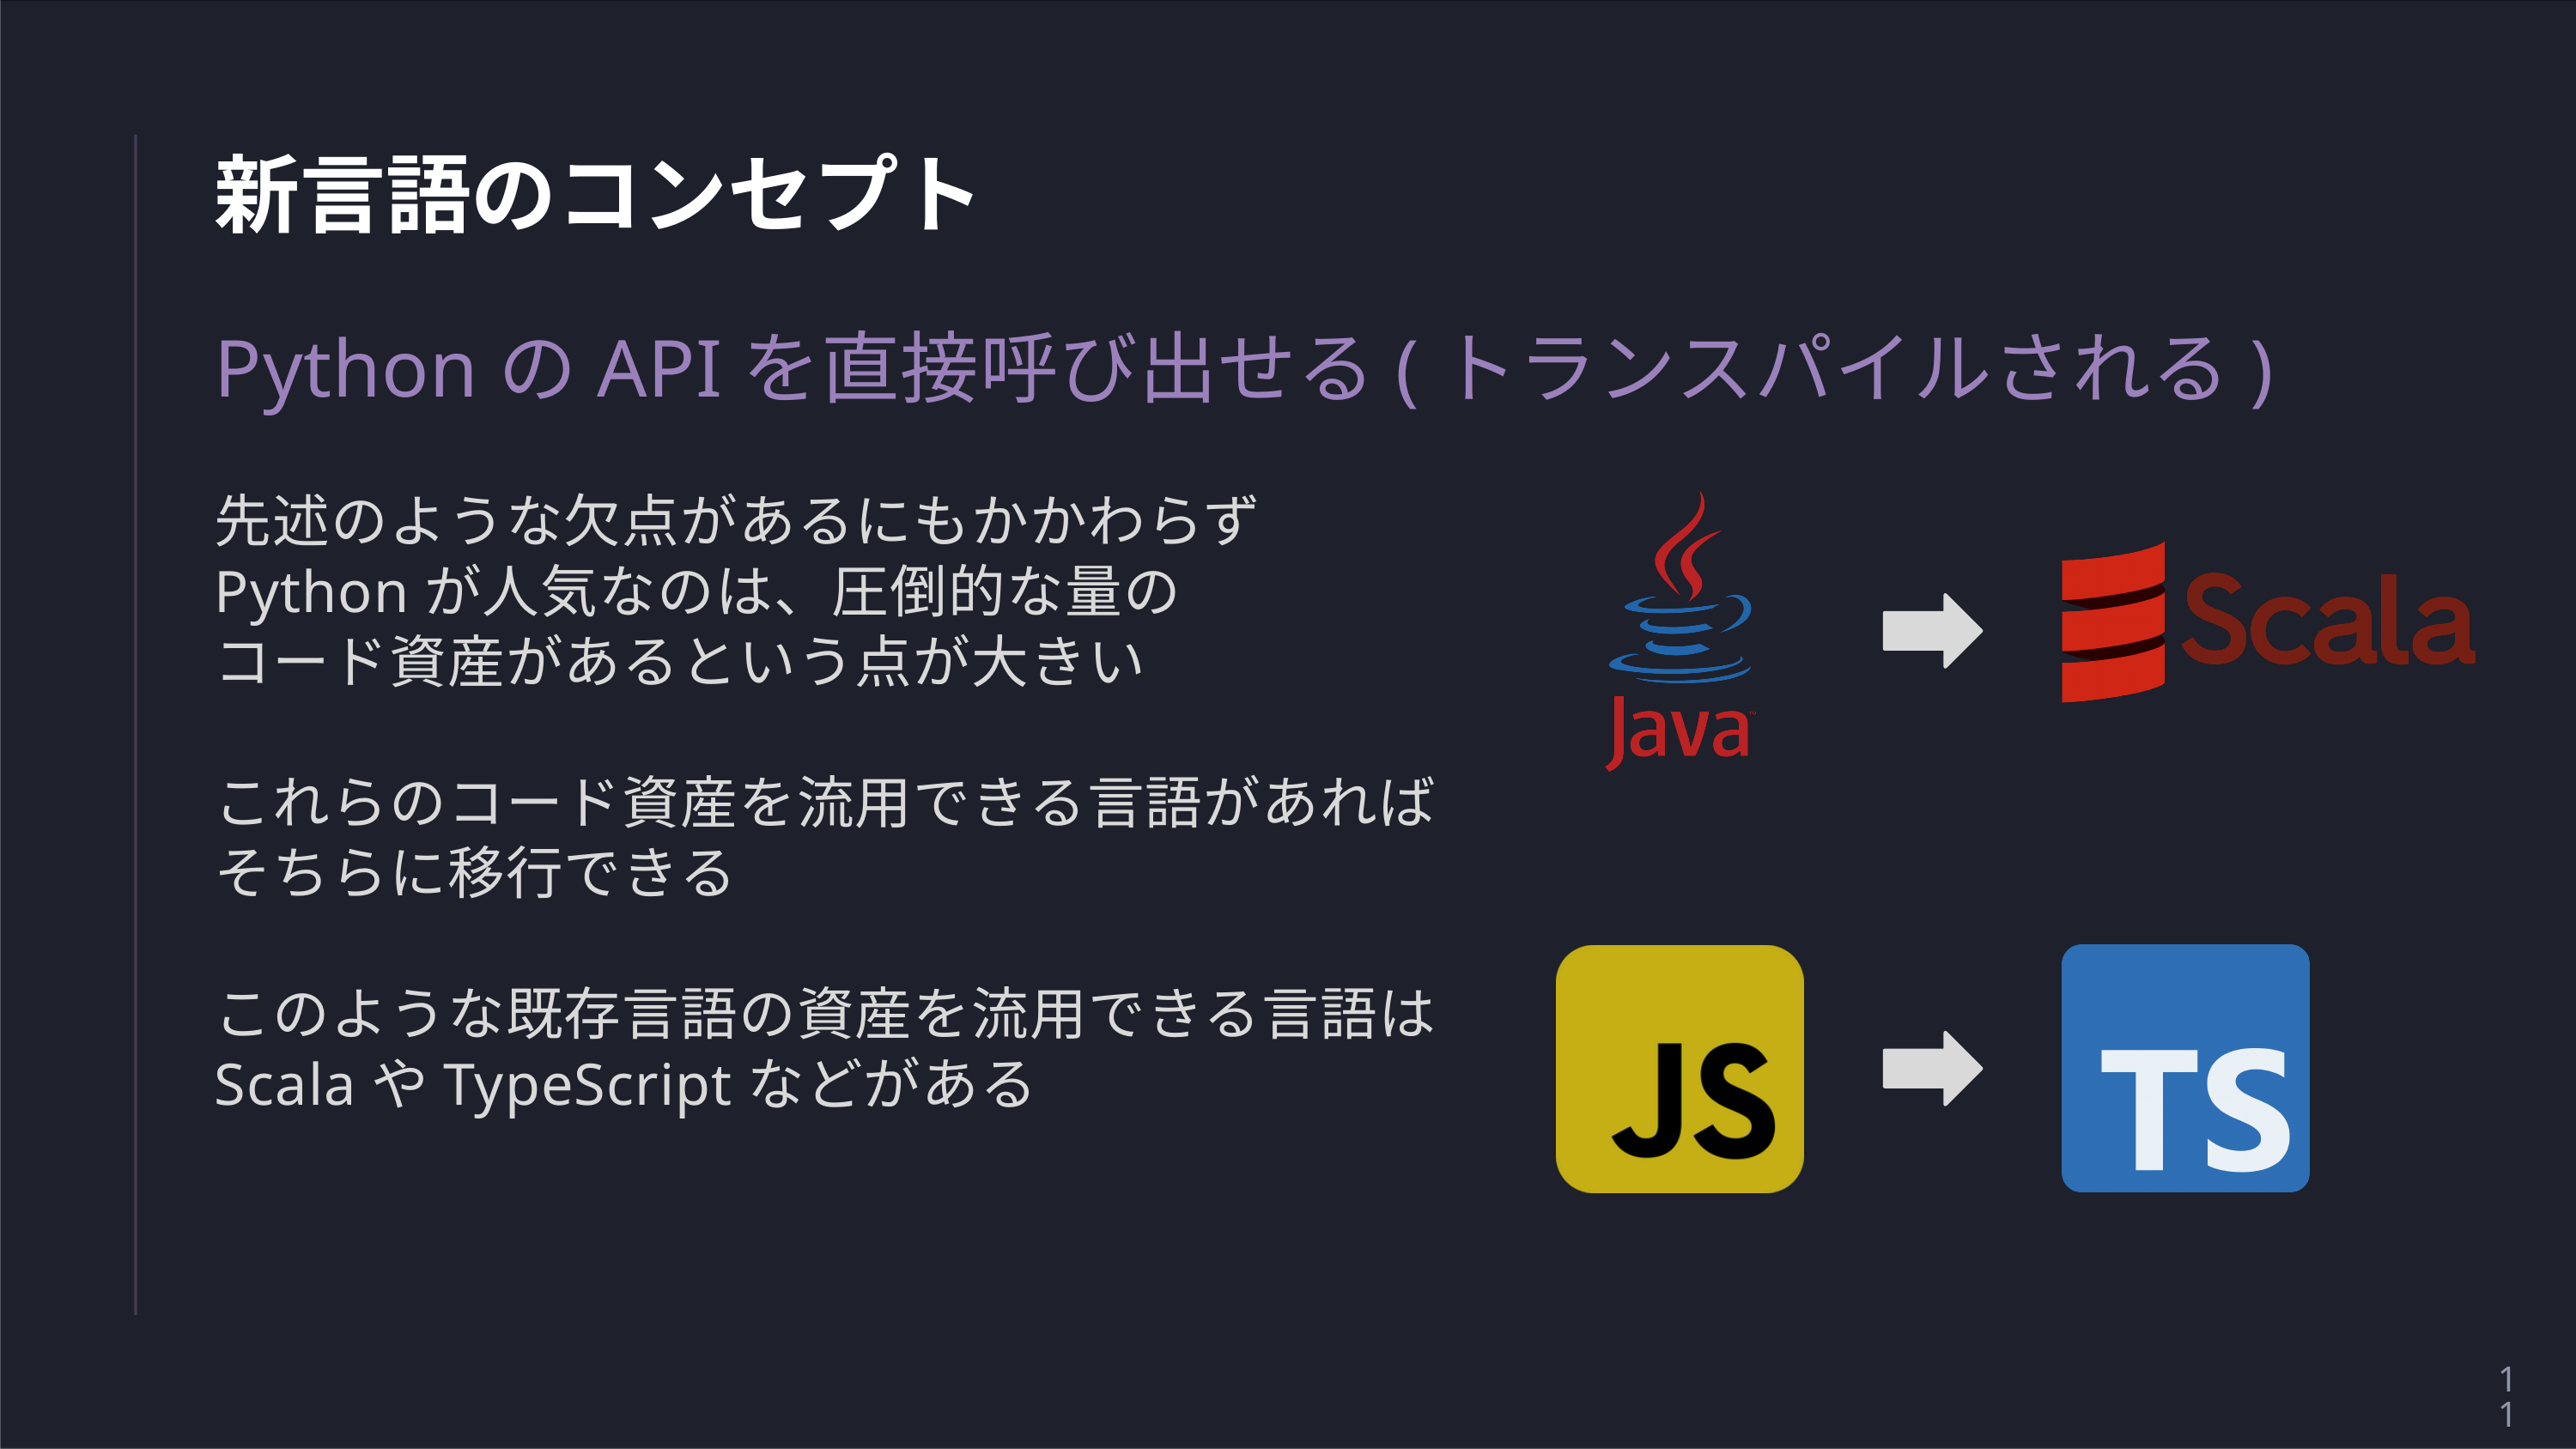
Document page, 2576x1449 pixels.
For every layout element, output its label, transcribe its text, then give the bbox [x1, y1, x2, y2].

text_box [134, 134, 137, 1315]
text_box [1882, 1030, 1984, 1106]
text_box PythonのAPIを直接呼び出せる(トランスパイルされる) 先述のような欠点があるにもかかわらず Pythonが人気なのは、圧倒的な量の コード資産があるという点が大きい これらのコード資産を流用できる言語があれば そちらに移行できる このような既存言語の資産を流用できる言語は ScalaやTypeScriptなどがある [212, 316, 2341, 1117]
text_box [1882, 593, 1984, 669]
slide_number 11 [2492, 1353, 2524, 1449]
title 新言語のコンセプト [212, 138, 1511, 316]
picture [0, 0, 2576, 1449]
